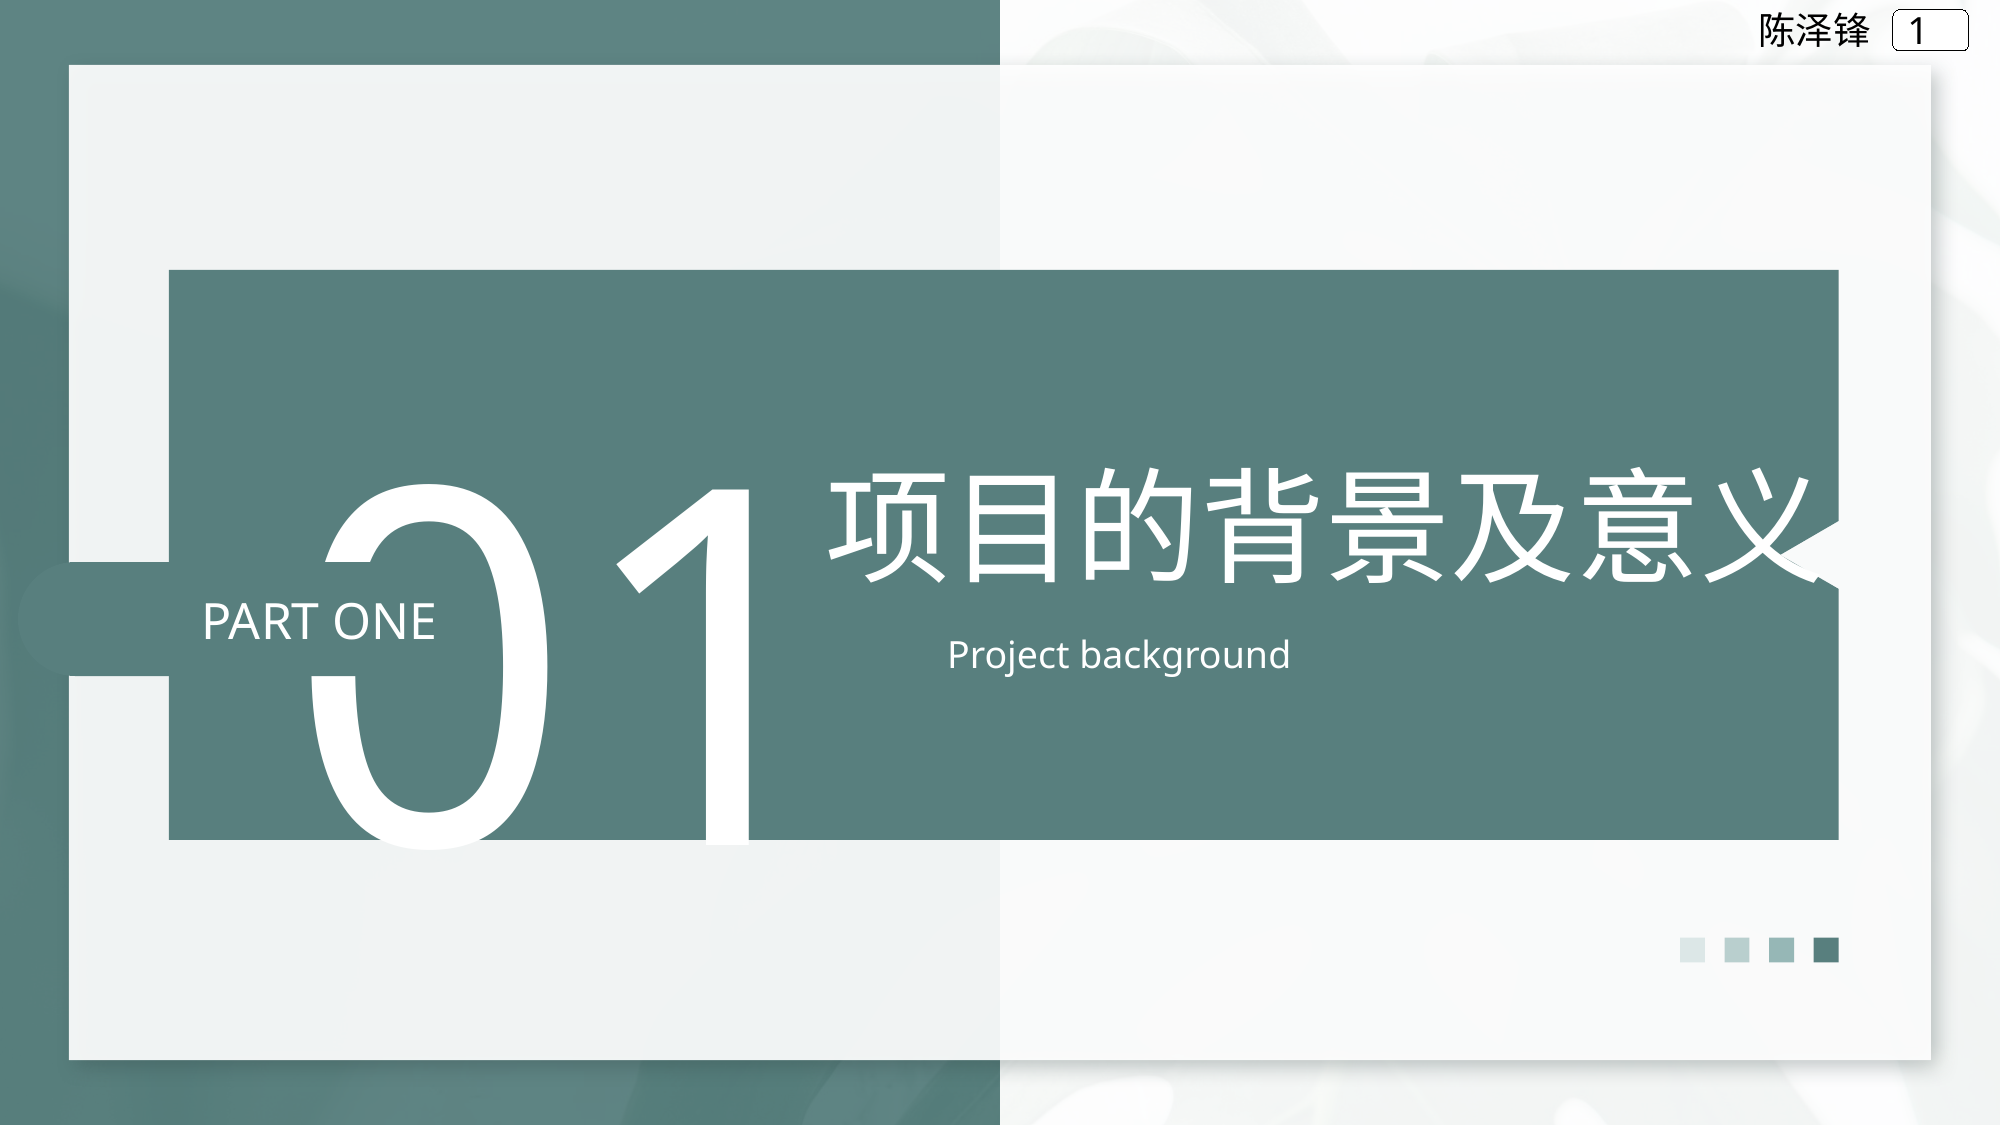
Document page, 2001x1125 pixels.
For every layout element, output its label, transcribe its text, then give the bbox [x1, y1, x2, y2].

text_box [820, 448, 1831, 677]
text_box 陈泽锋 [1743, 0, 1935, 60]
text_box PART ONE [201, 589, 451, 650]
text_box 01 [287, 348, 858, 946]
text_box [16, 560, 485, 678]
